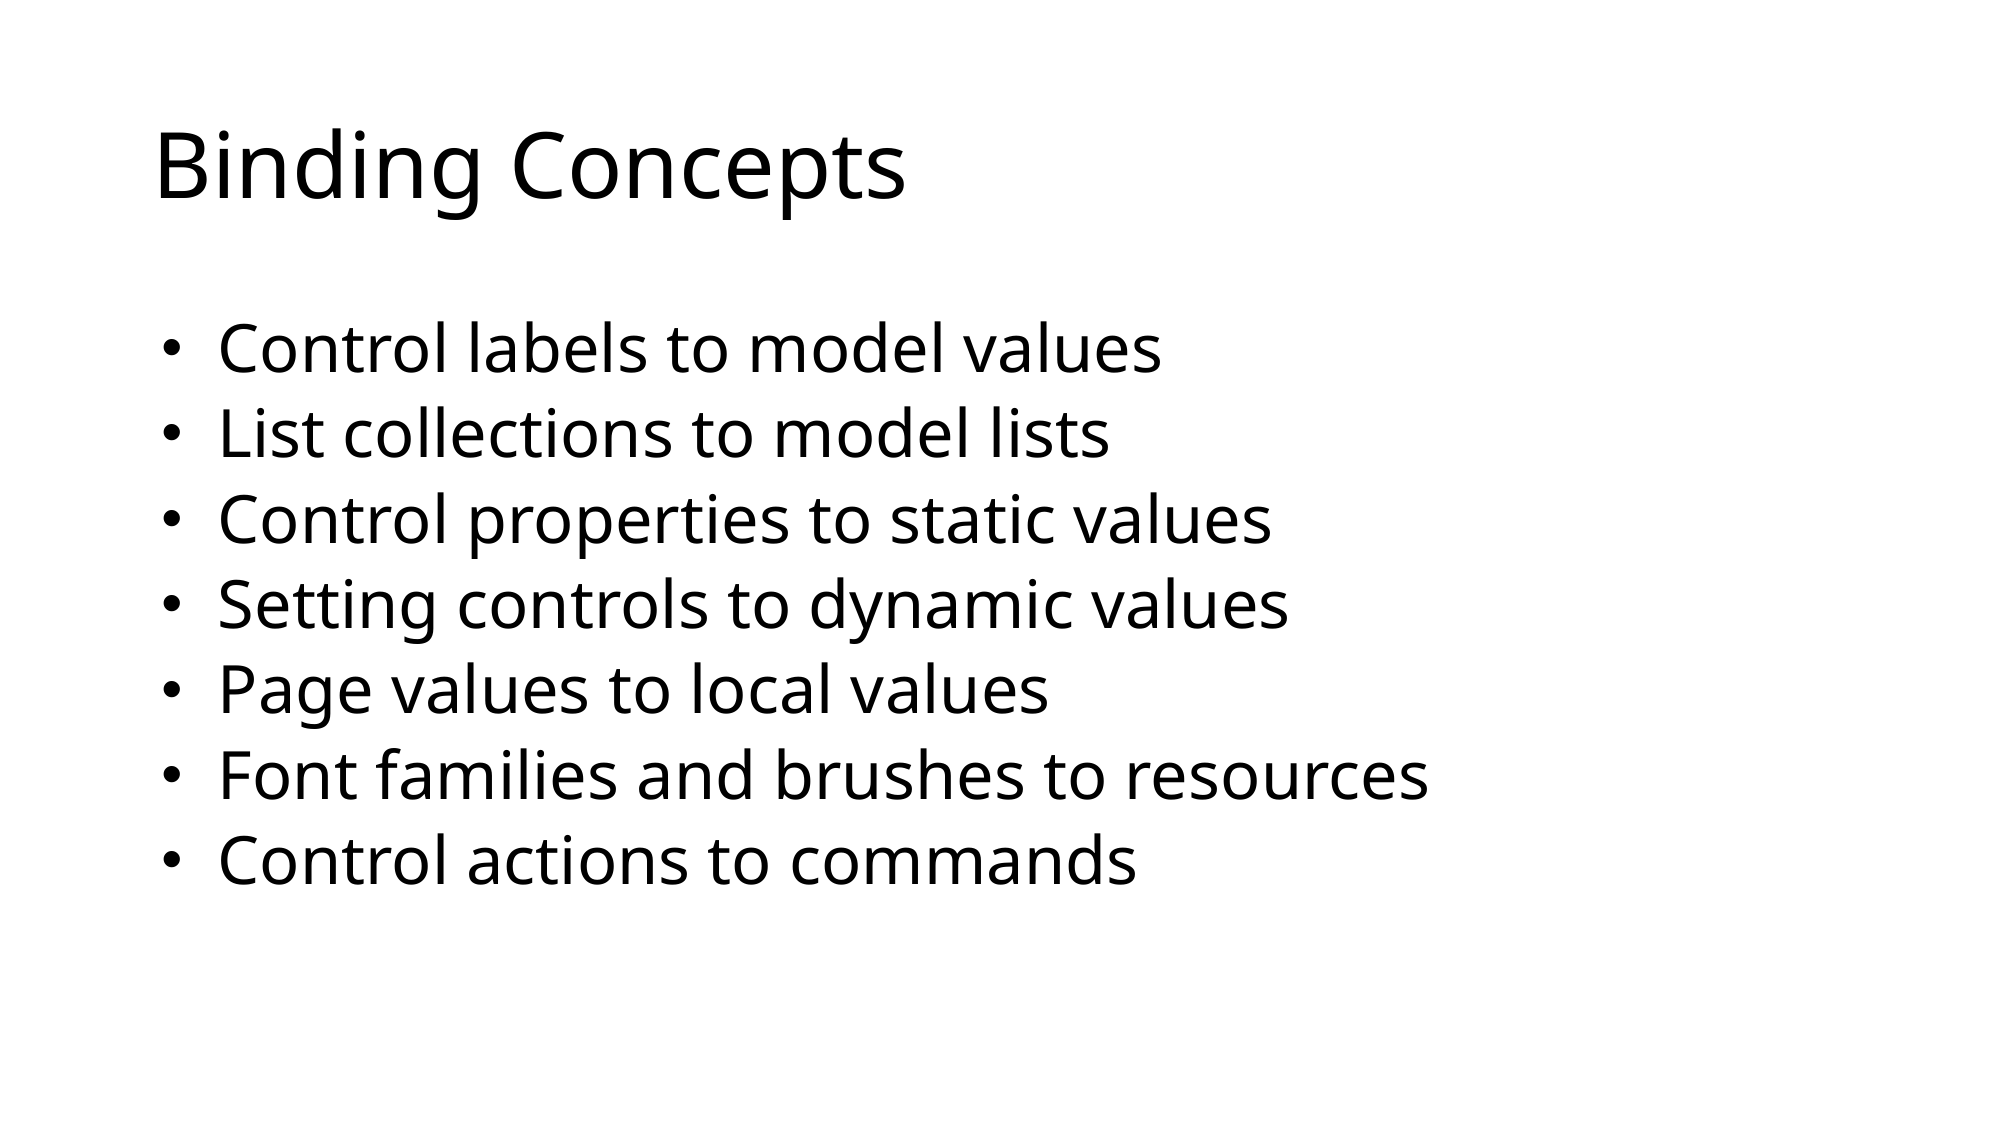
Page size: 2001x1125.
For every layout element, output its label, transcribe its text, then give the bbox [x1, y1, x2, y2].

text_box Control labels to model values List collections to model lists Control properties to static values Setting controls to dynamic values Page values to local values Font families and brushes to resources Control actions to commands [137, 299, 1558, 992]
title Binding Concepts [137, 59, 1863, 278]
